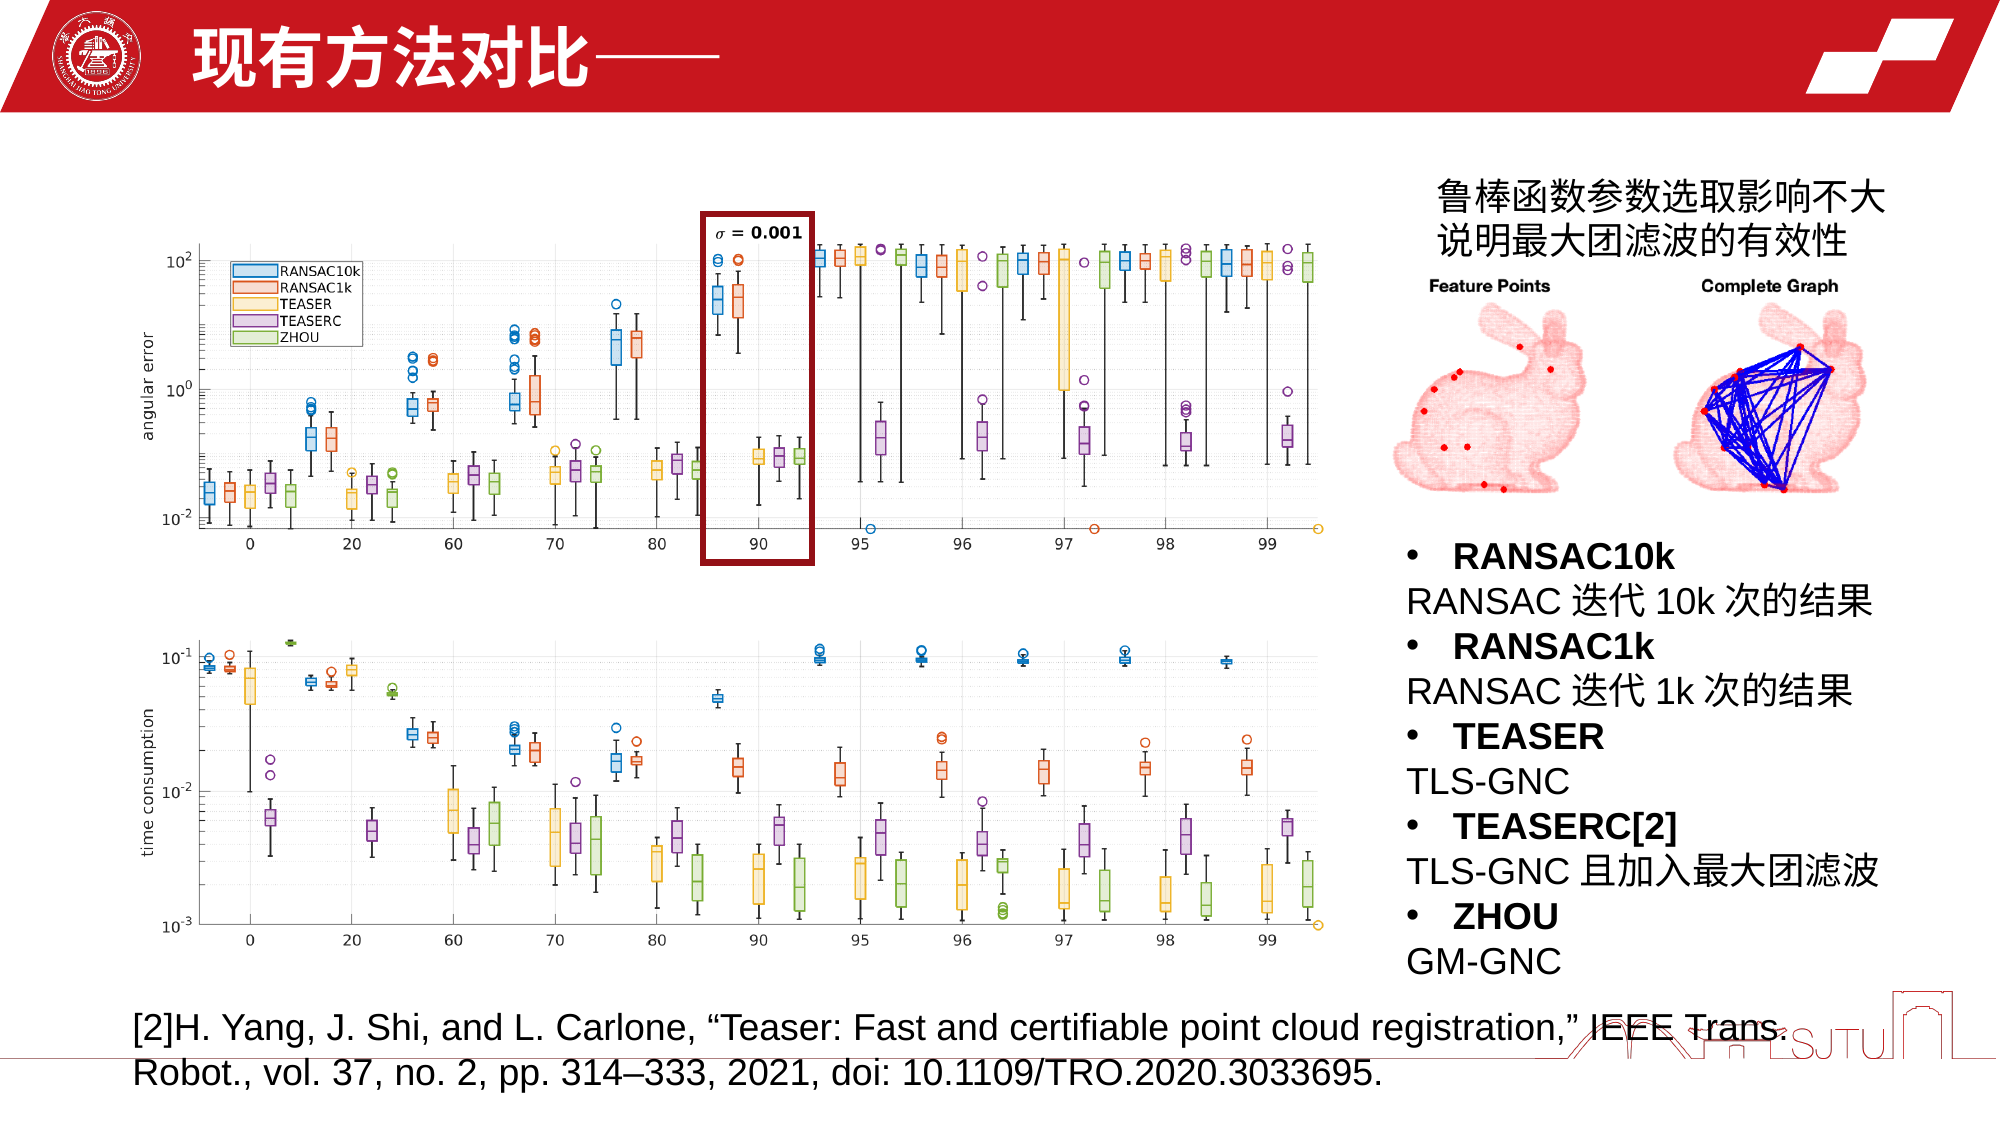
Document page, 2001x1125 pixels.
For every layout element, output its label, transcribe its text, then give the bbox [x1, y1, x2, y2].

text_box RANSAC10k RANSAC迭代10k次的结果 RANSAC1k RANSAC迭代1k次的结果 TEASER TLS-GNC TEASERC[2] TLS-GNC且加入最大团滤波 ZHOU GM-GNC [1455, 524, 1895, 990]
text_box 鲁棒函数参数选取影响不大 说明最大团滤波的有效性 [1422, 165, 1902, 270]
picture [52, 11, 141, 101]
picture [0, 181, 1996, 1059]
text_box [2]H. Yang, J. Shi, and L. Carlone, “Teaser: Fast and certifiable point cloud registration,” IEEE Trans. Robot., vol. 37, no. 2, pp. 314–333, 2021, doi: 10.1109/TRO.2020.3033695. [117, 995, 1927, 1101]
